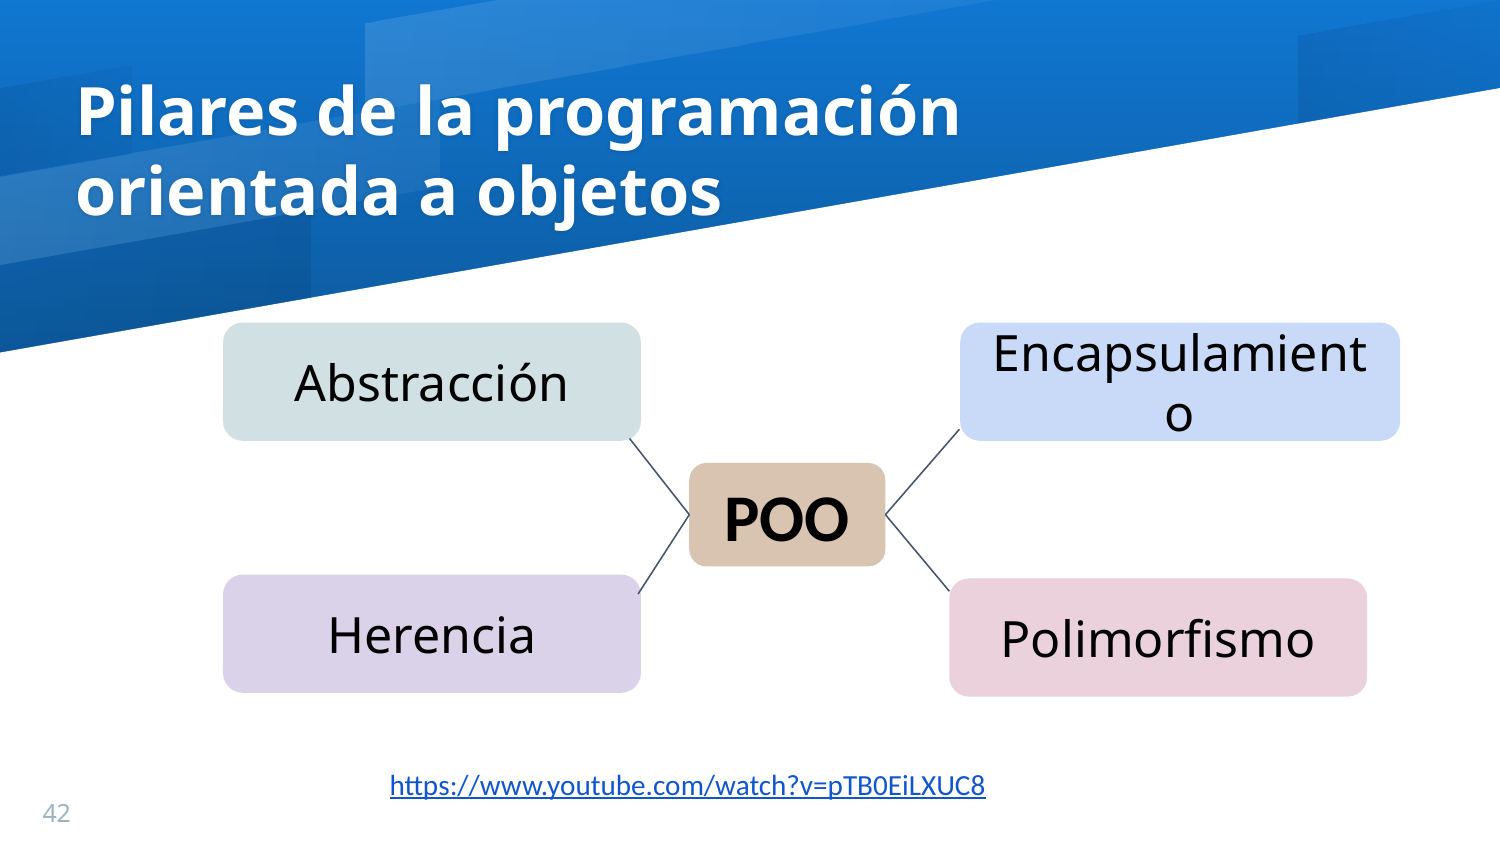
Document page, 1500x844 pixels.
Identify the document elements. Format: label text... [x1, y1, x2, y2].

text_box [629, 438, 690, 515]
text_box Polimorfismo [949, 578, 1368, 697]
slide_number 42 [42, 791, 122, 832]
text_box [637, 514, 690, 595]
text_box https://www.youtube.com/watch?v=pTB0EiLXUC8 [369, 746, 1285, 833]
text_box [885, 514, 950, 592]
text_box Encapsulamiento [960, 322, 1401, 441]
title Pilares de la programación orientada a objetos [75, 0, 975, 298]
text_box Abstracción [222, 322, 641, 441]
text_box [885, 429, 960, 515]
text_box Herencia [222, 574, 641, 693]
text_box POO [694, 462, 880, 567]
